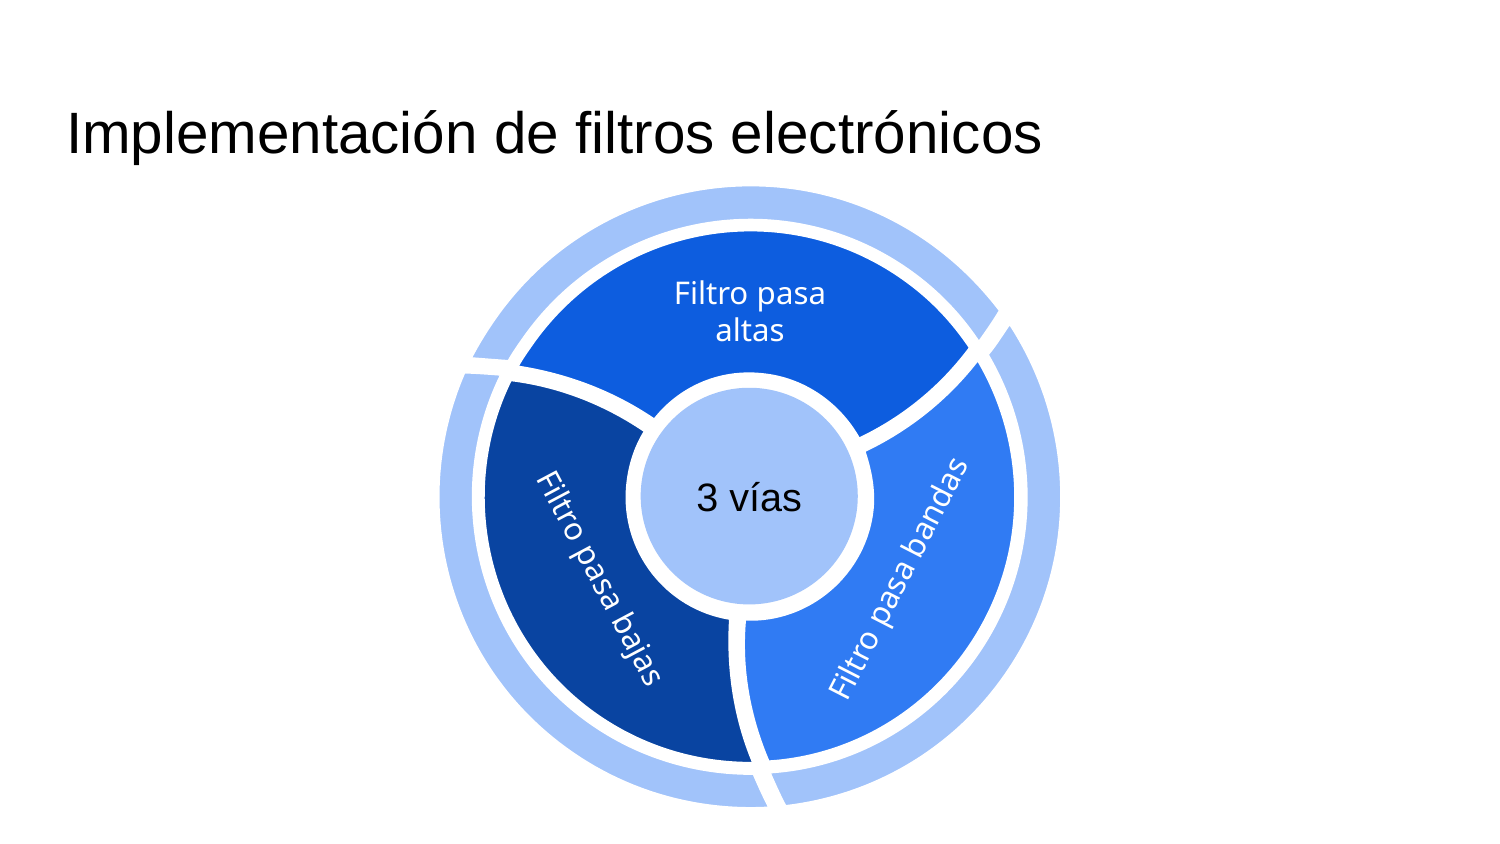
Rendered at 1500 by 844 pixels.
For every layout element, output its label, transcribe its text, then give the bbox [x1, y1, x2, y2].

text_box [888, 324, 1172, 844]
title Implementación de filtros electrónicos [51, 80, 463, 175]
title Implementación de filtros electrónicos [1014, 80, 1449, 175]
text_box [468, 63, 1010, 593]
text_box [321, 351, 884, 844]
